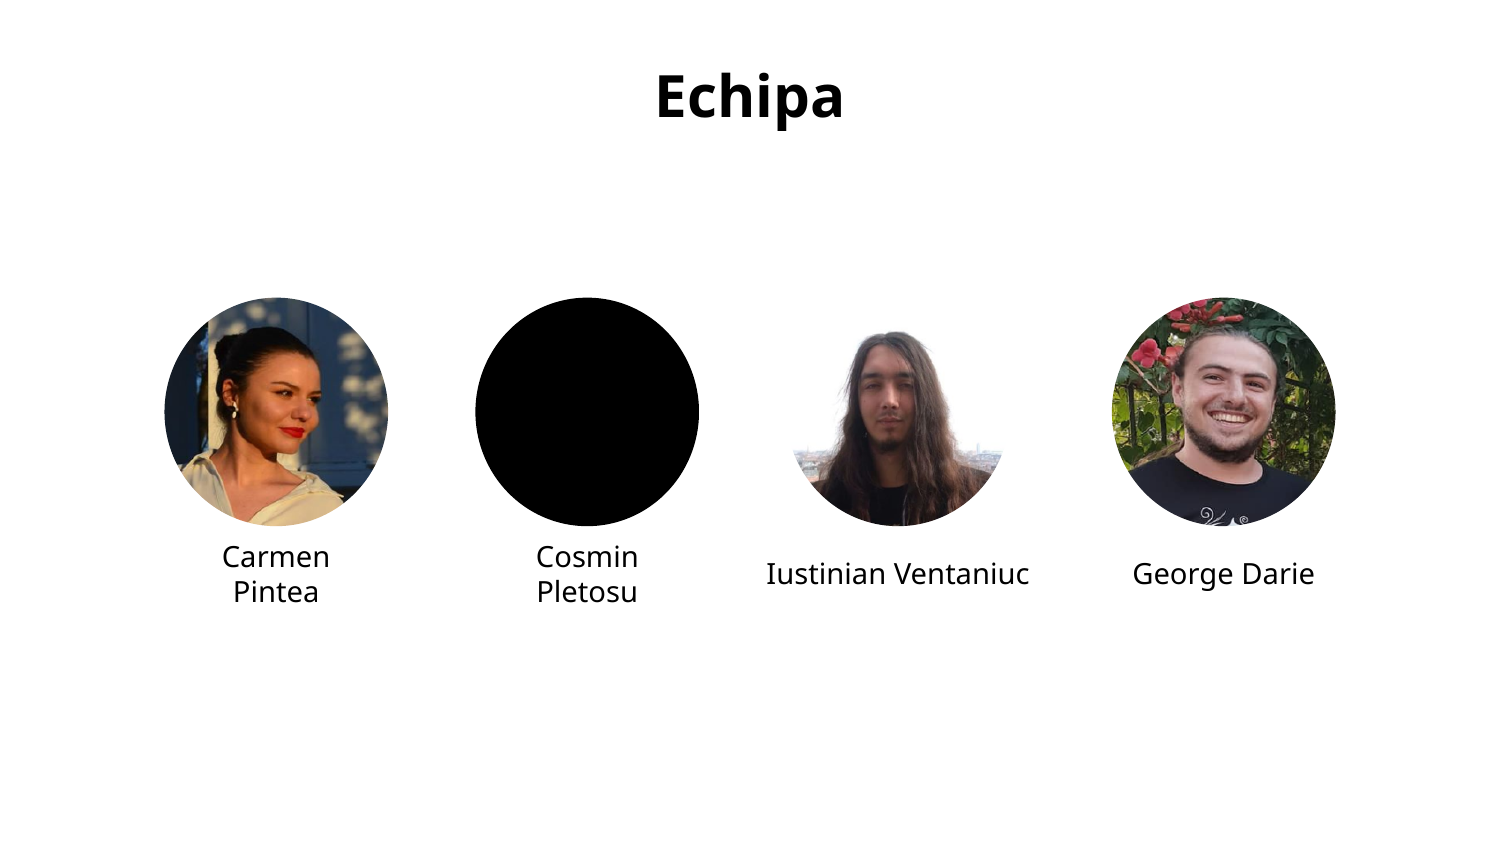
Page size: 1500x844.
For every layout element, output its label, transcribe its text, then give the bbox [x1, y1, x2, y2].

picture [475, 297, 700, 527]
text_box George Darie [1107, 542, 1340, 604]
title Echipa [439, 44, 1061, 282]
picture [164, 297, 389, 527]
picture [1111, 297, 1336, 527]
text_box Cosmin Pletosu [471, 542, 704, 604]
picture [785, 297, 1011, 527]
text_box Carmen Pintea [160, 542, 393, 604]
text_box Iustinian Ventaniuc [725, 542, 1071, 604]
